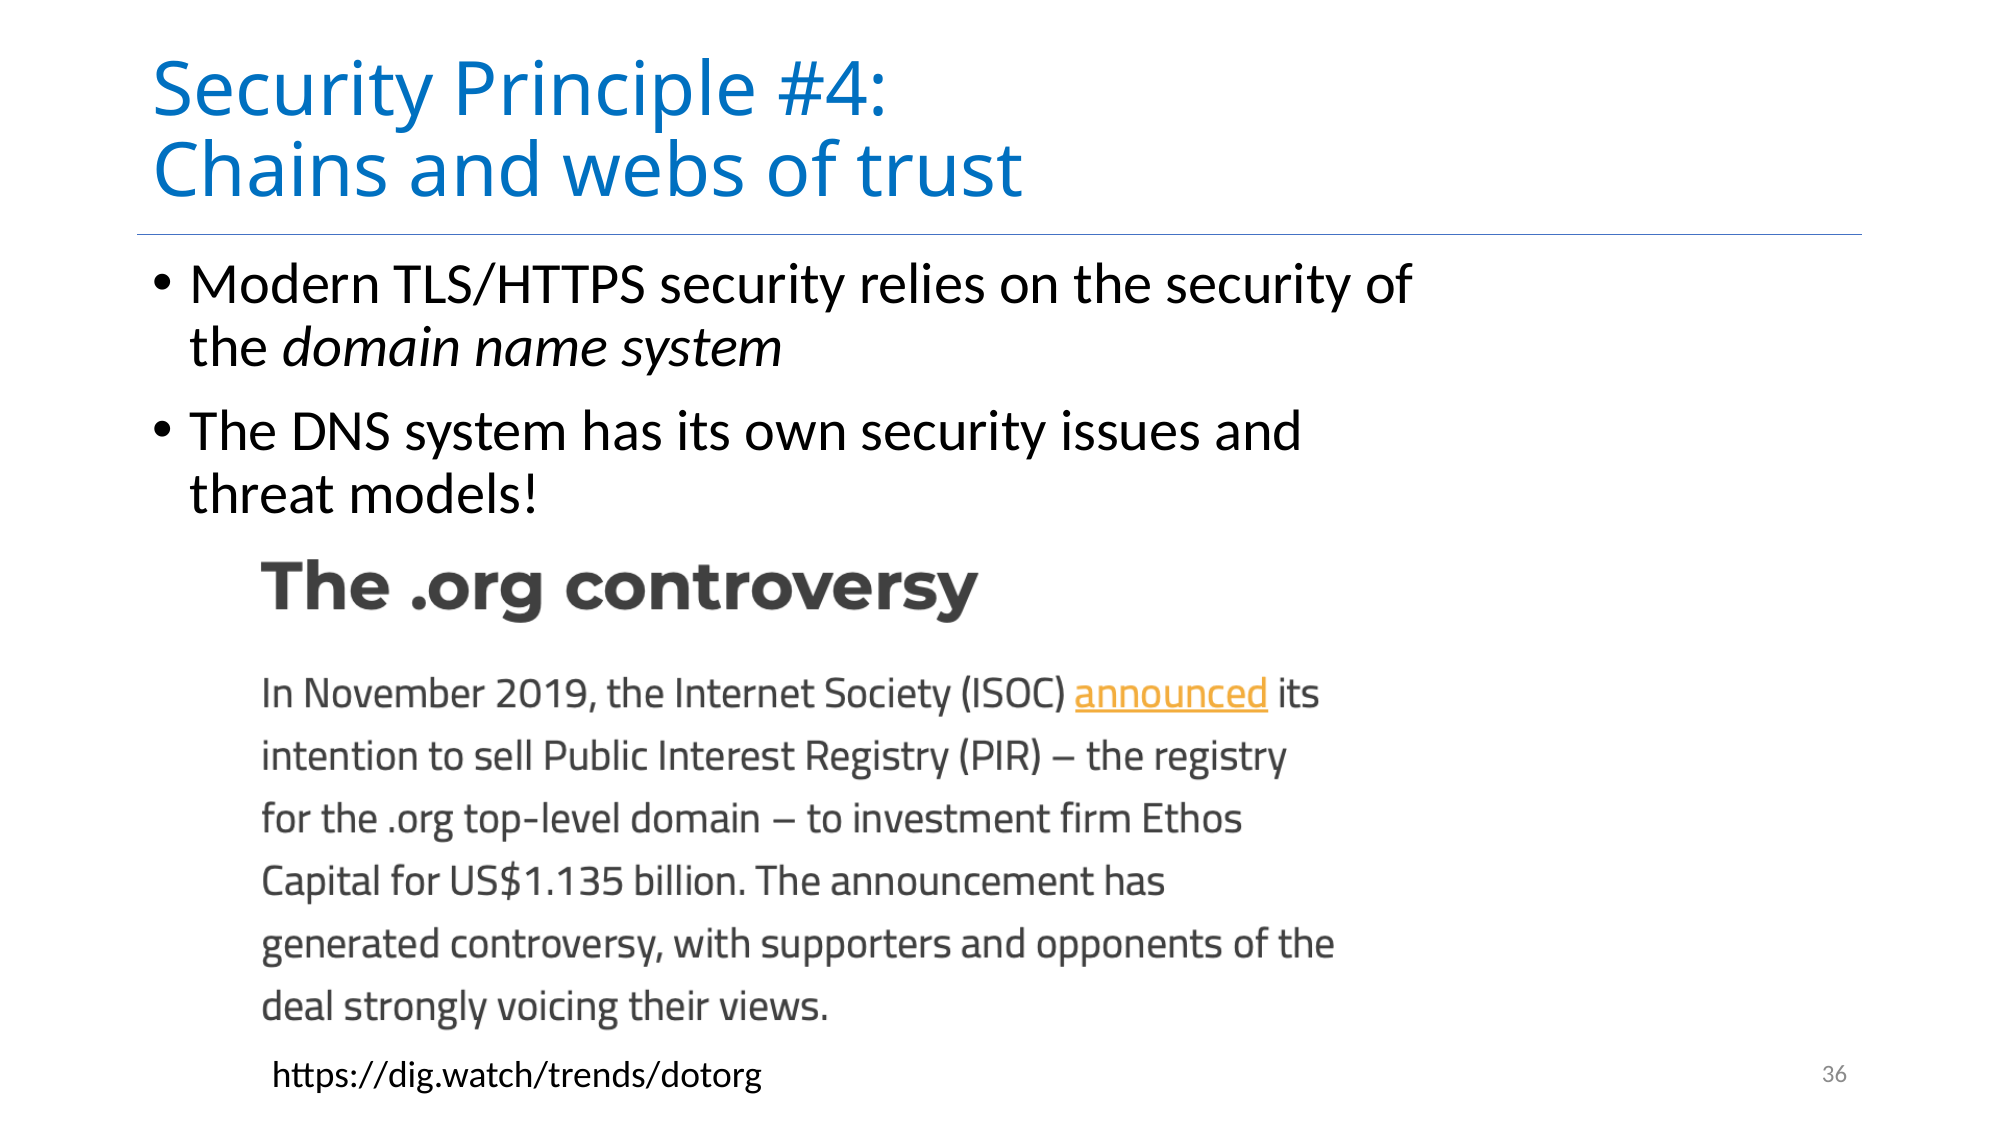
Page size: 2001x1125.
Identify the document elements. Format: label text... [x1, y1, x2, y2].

slide_number 36 [1412, 1042, 1863, 1103]
picture [209, 528, 1360, 1043]
list Modern TLS/HTTPS security relies on the security of the domain name system The DNS system has its own security issues and threat models! [137, 246, 1432, 960]
text_box https://dig.watch/trends/dotorg [257, 1043, 1258, 1103]
title Security Principle #4: Chains and webs of trust [137, 3, 1863, 221]
